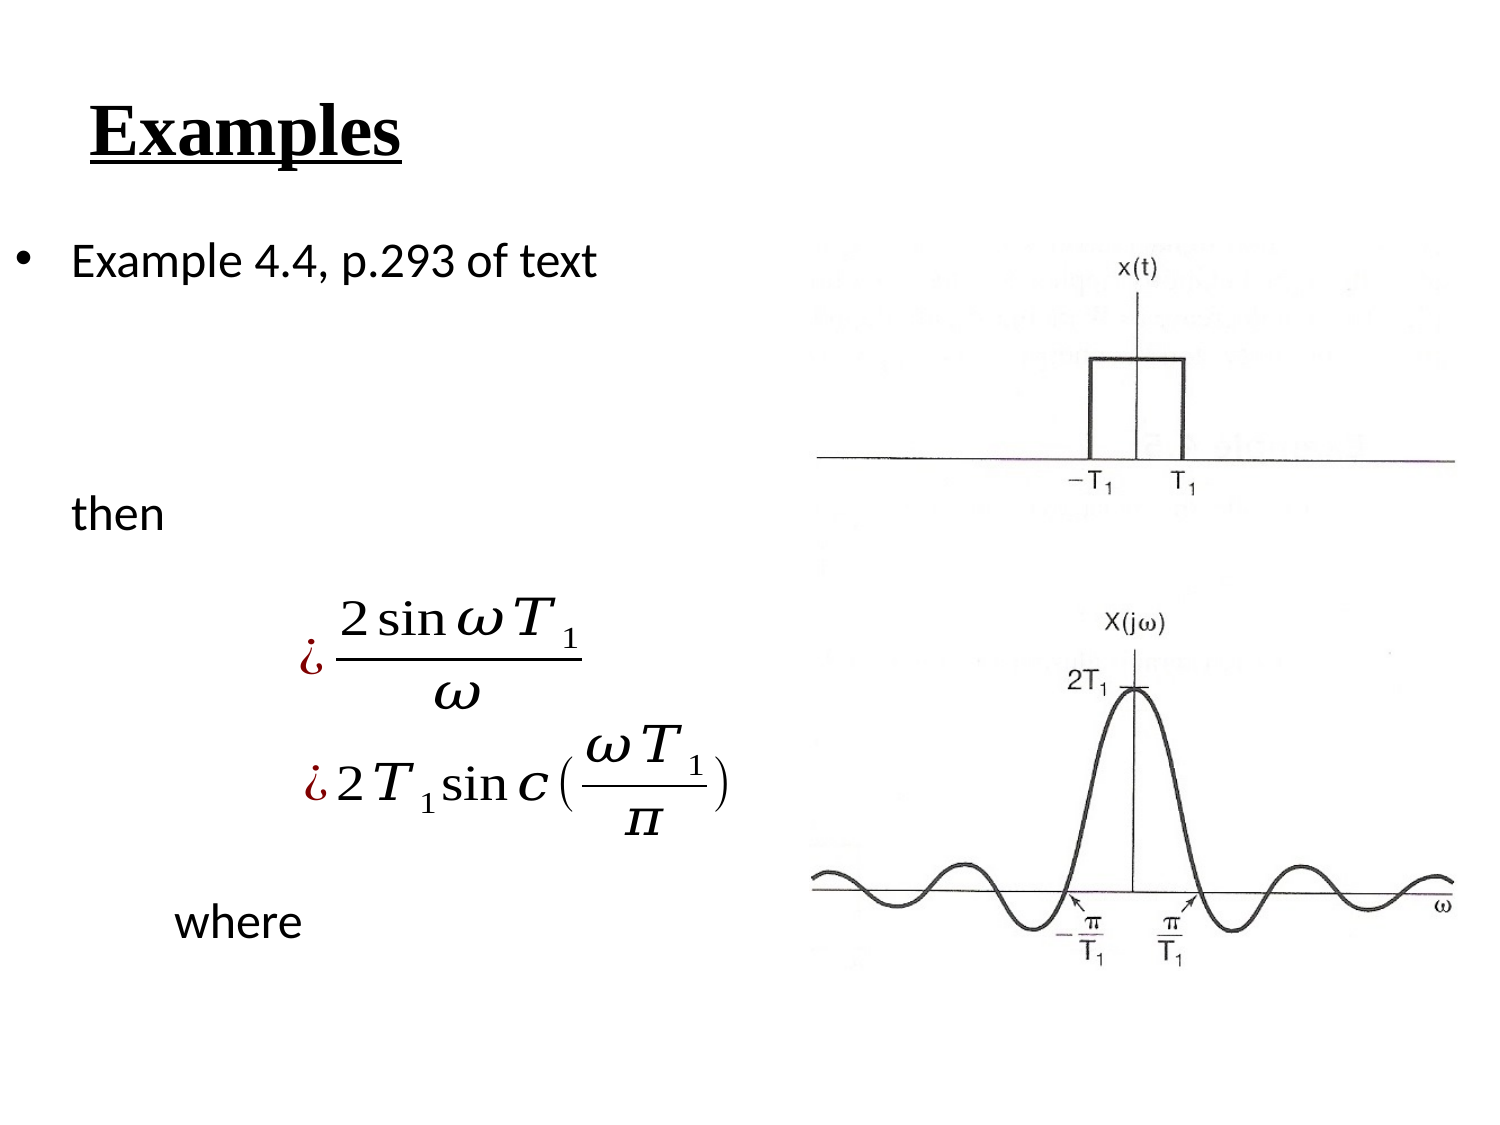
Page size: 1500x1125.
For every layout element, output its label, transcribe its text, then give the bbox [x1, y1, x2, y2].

picture [808, 243, 1463, 971]
text_box Examples [0, 0, 1500, 178]
